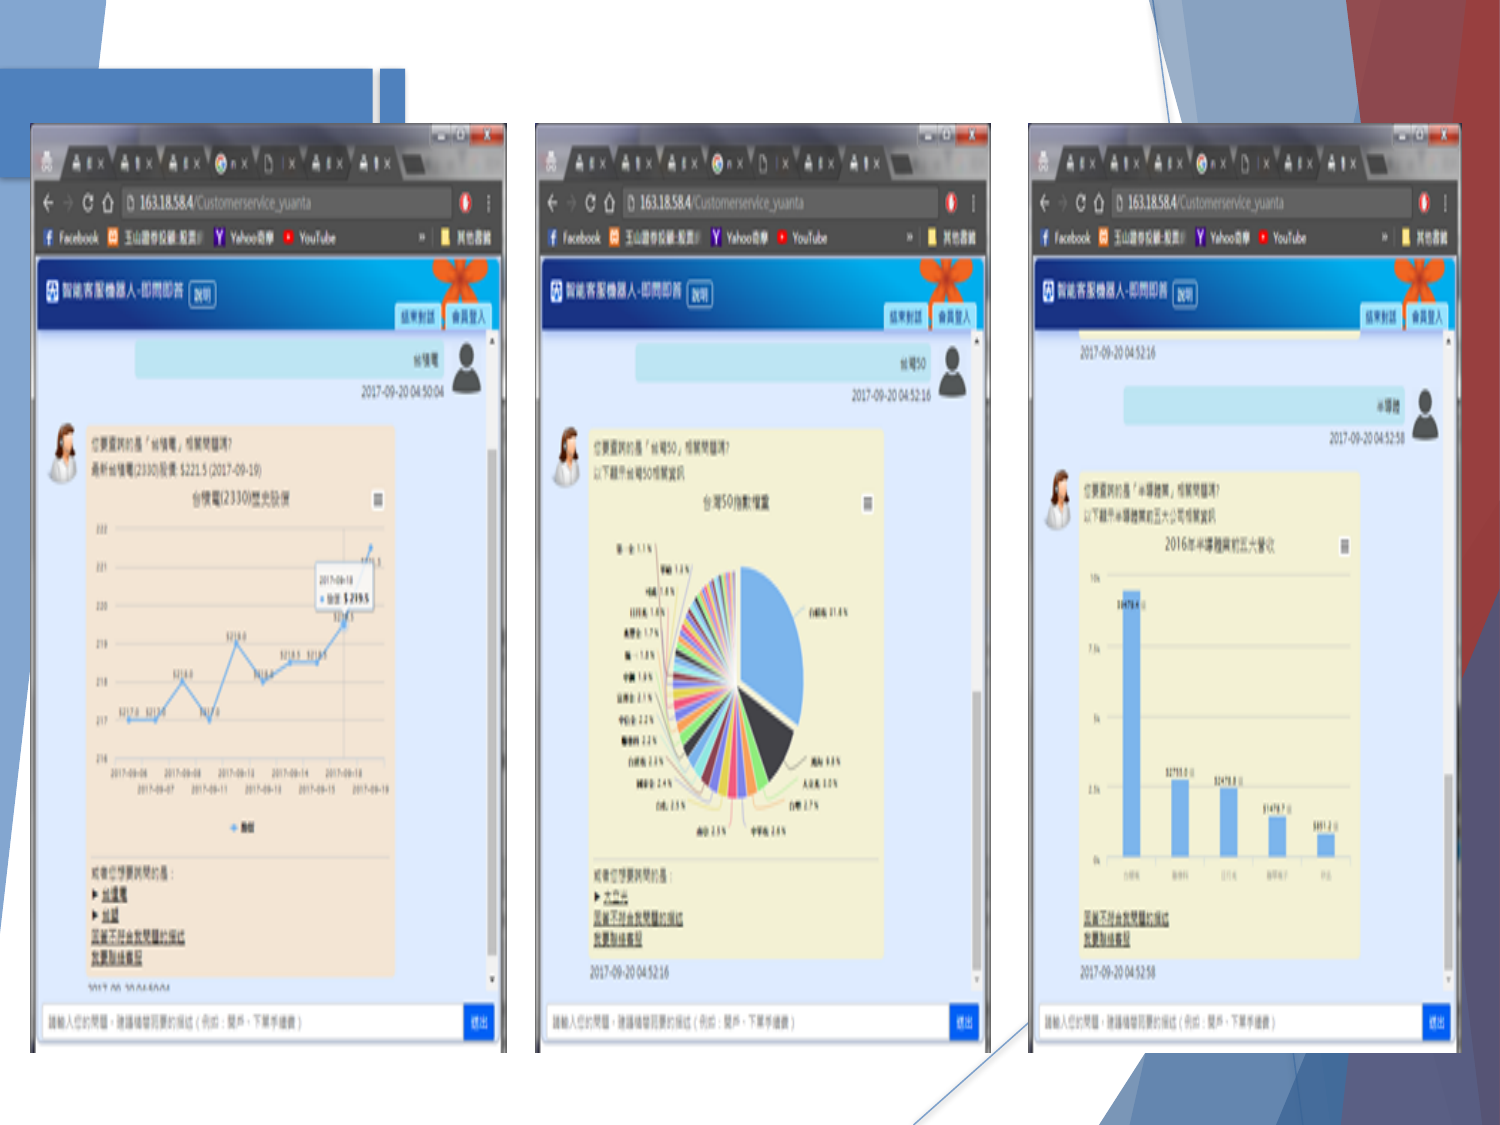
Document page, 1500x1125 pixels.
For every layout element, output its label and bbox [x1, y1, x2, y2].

text_box [380, 68, 406, 121]
picture [1028, 122, 1462, 1053]
picture [29, 122, 508, 1053]
picture [535, 122, 991, 1053]
text_box [0, 68, 373, 178]
